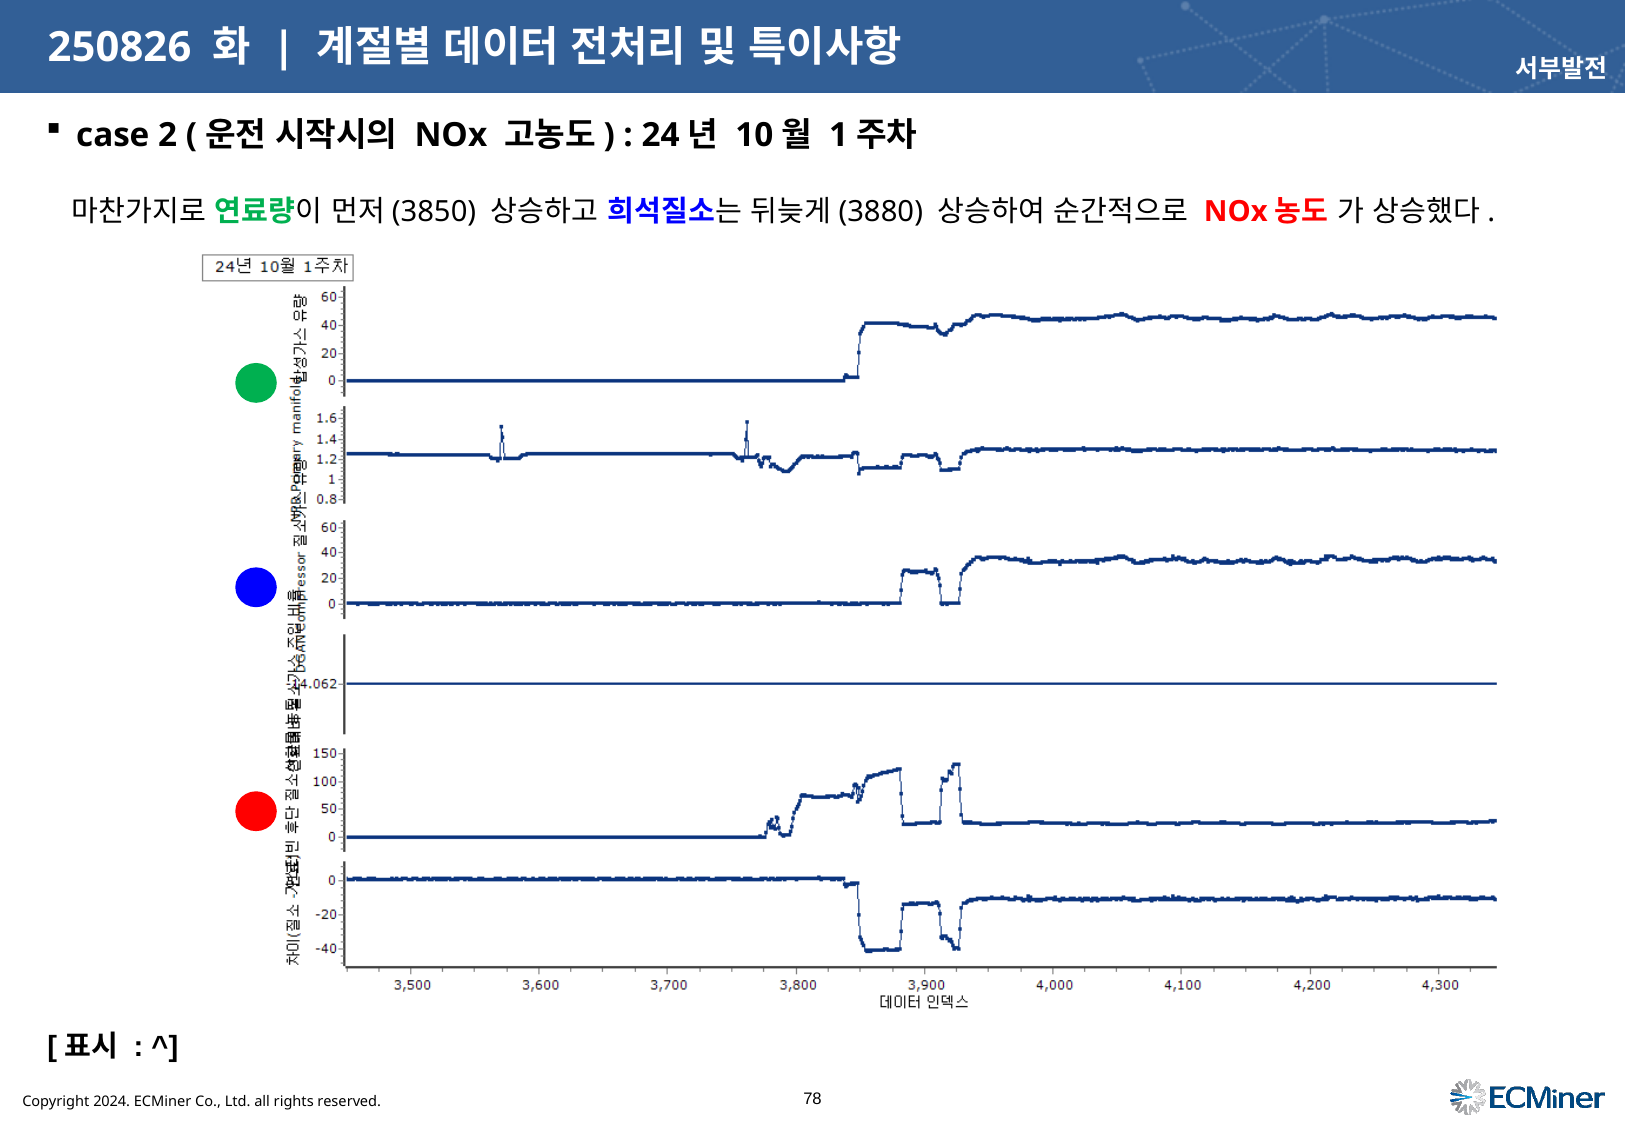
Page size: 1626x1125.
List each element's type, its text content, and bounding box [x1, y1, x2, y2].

list 마찬가지로 연료량이 먼저(3850) 상승하고 희석질소는 뒤늦게(3880) 상승하여 순간적으로 NOx농도 가 상승했다. [59, 151, 1581, 299]
list 서부발전 [1137, 44, 1622, 91]
picture [0, 0, 1625, 93]
picture [195, 244, 1525, 1012]
picture [1450, 1079, 1605, 1115]
list case 2 (운전 시작시의 NOx 고농도) : 24년 10월 1주차 [34, 94, 1581, 161]
text_box [표시 : ^] [32, 1020, 202, 1070]
title 250826 화 | 계절별 데이터 전처리 및 특이사항 [32, 12, 1435, 79]
